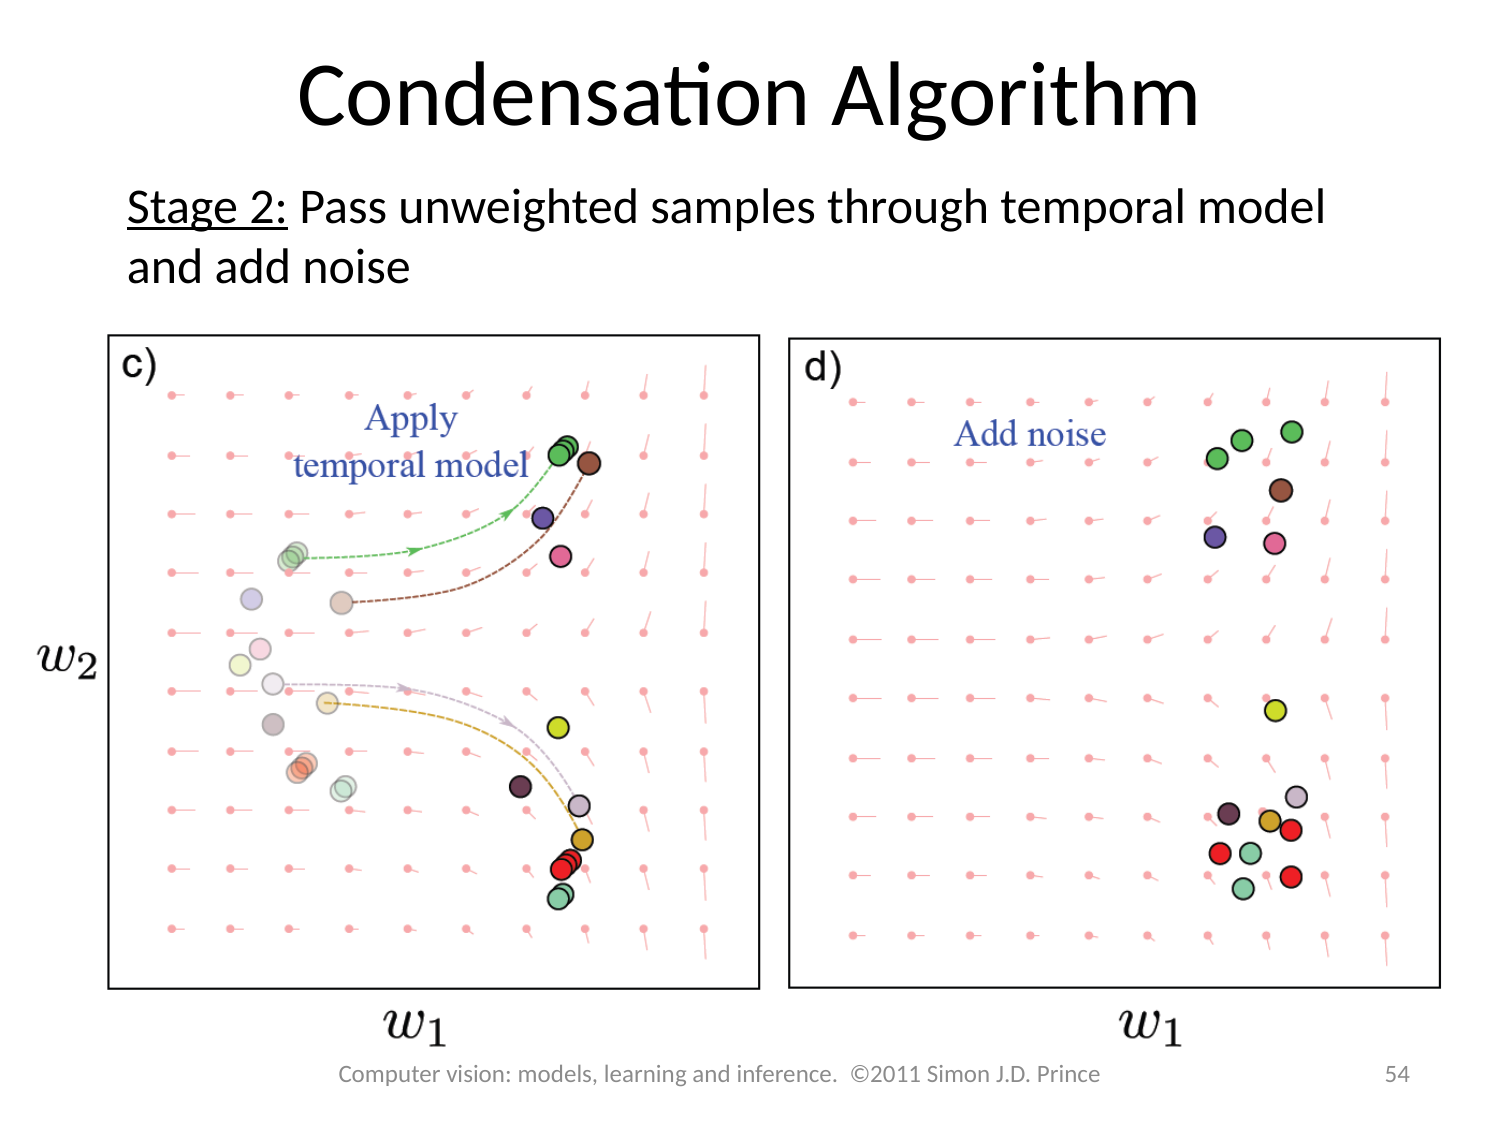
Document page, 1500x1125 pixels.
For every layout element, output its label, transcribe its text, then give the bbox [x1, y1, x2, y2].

text_box Computer vision: models, learning and inference. ©2011 Simon J.D. Prince [301, 1055, 1140, 1103]
text_box Stage 2: Pass unweighted samples through temporal model and add noise [112, 166, 1388, 301]
text_box 54 [1140, 1042, 1425, 1103]
picture [14, 326, 1455, 1047]
title Condensation Algorithm [75, 0, 1425, 183]
